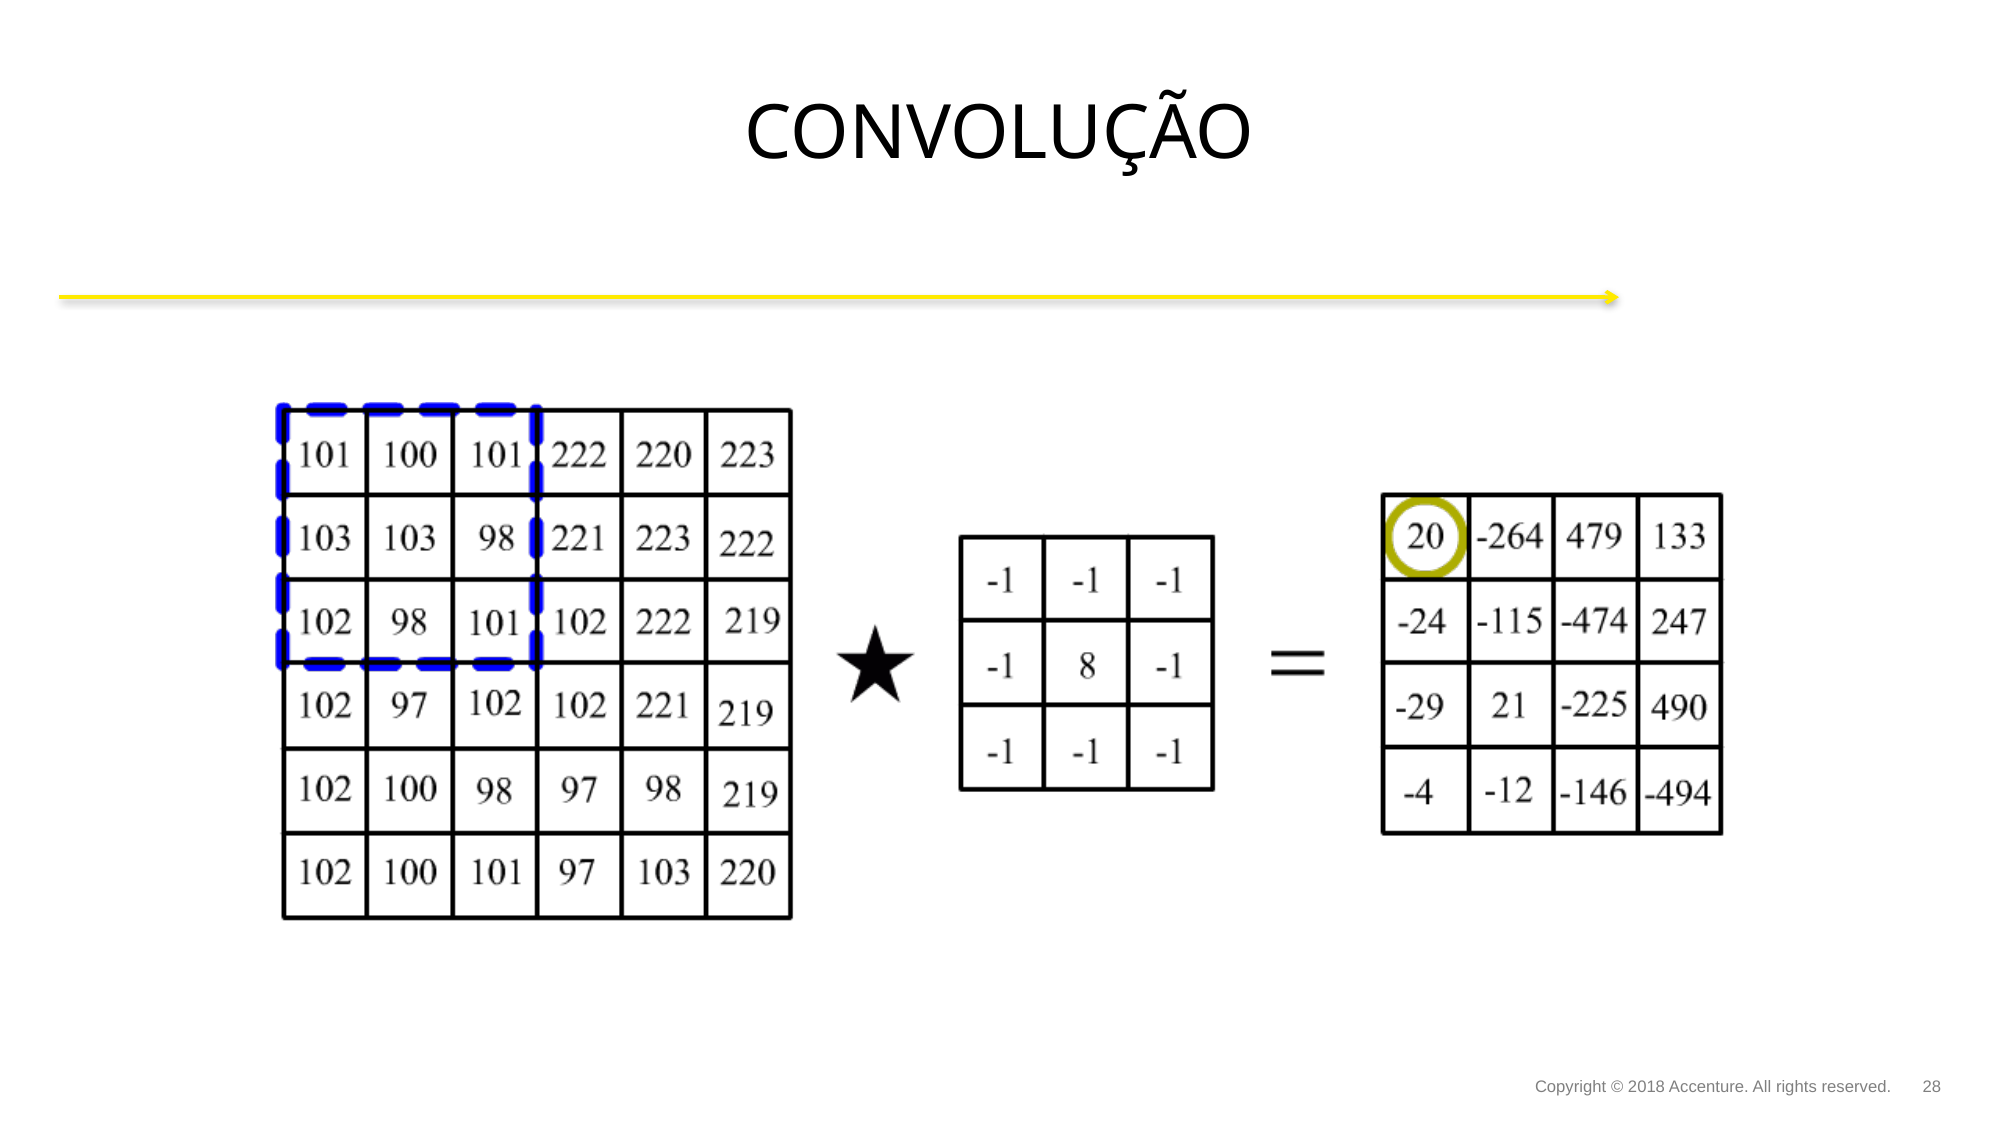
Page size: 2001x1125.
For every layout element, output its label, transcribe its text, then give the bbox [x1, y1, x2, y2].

picture [274, 402, 1725, 922]
title Convolução [58, 90, 1941, 181]
footer Copyright © 2018 Accenture. All rights reserved. [1212, 1072, 1892, 1099]
slide_number 28 [1905, 1072, 1942, 1099]
